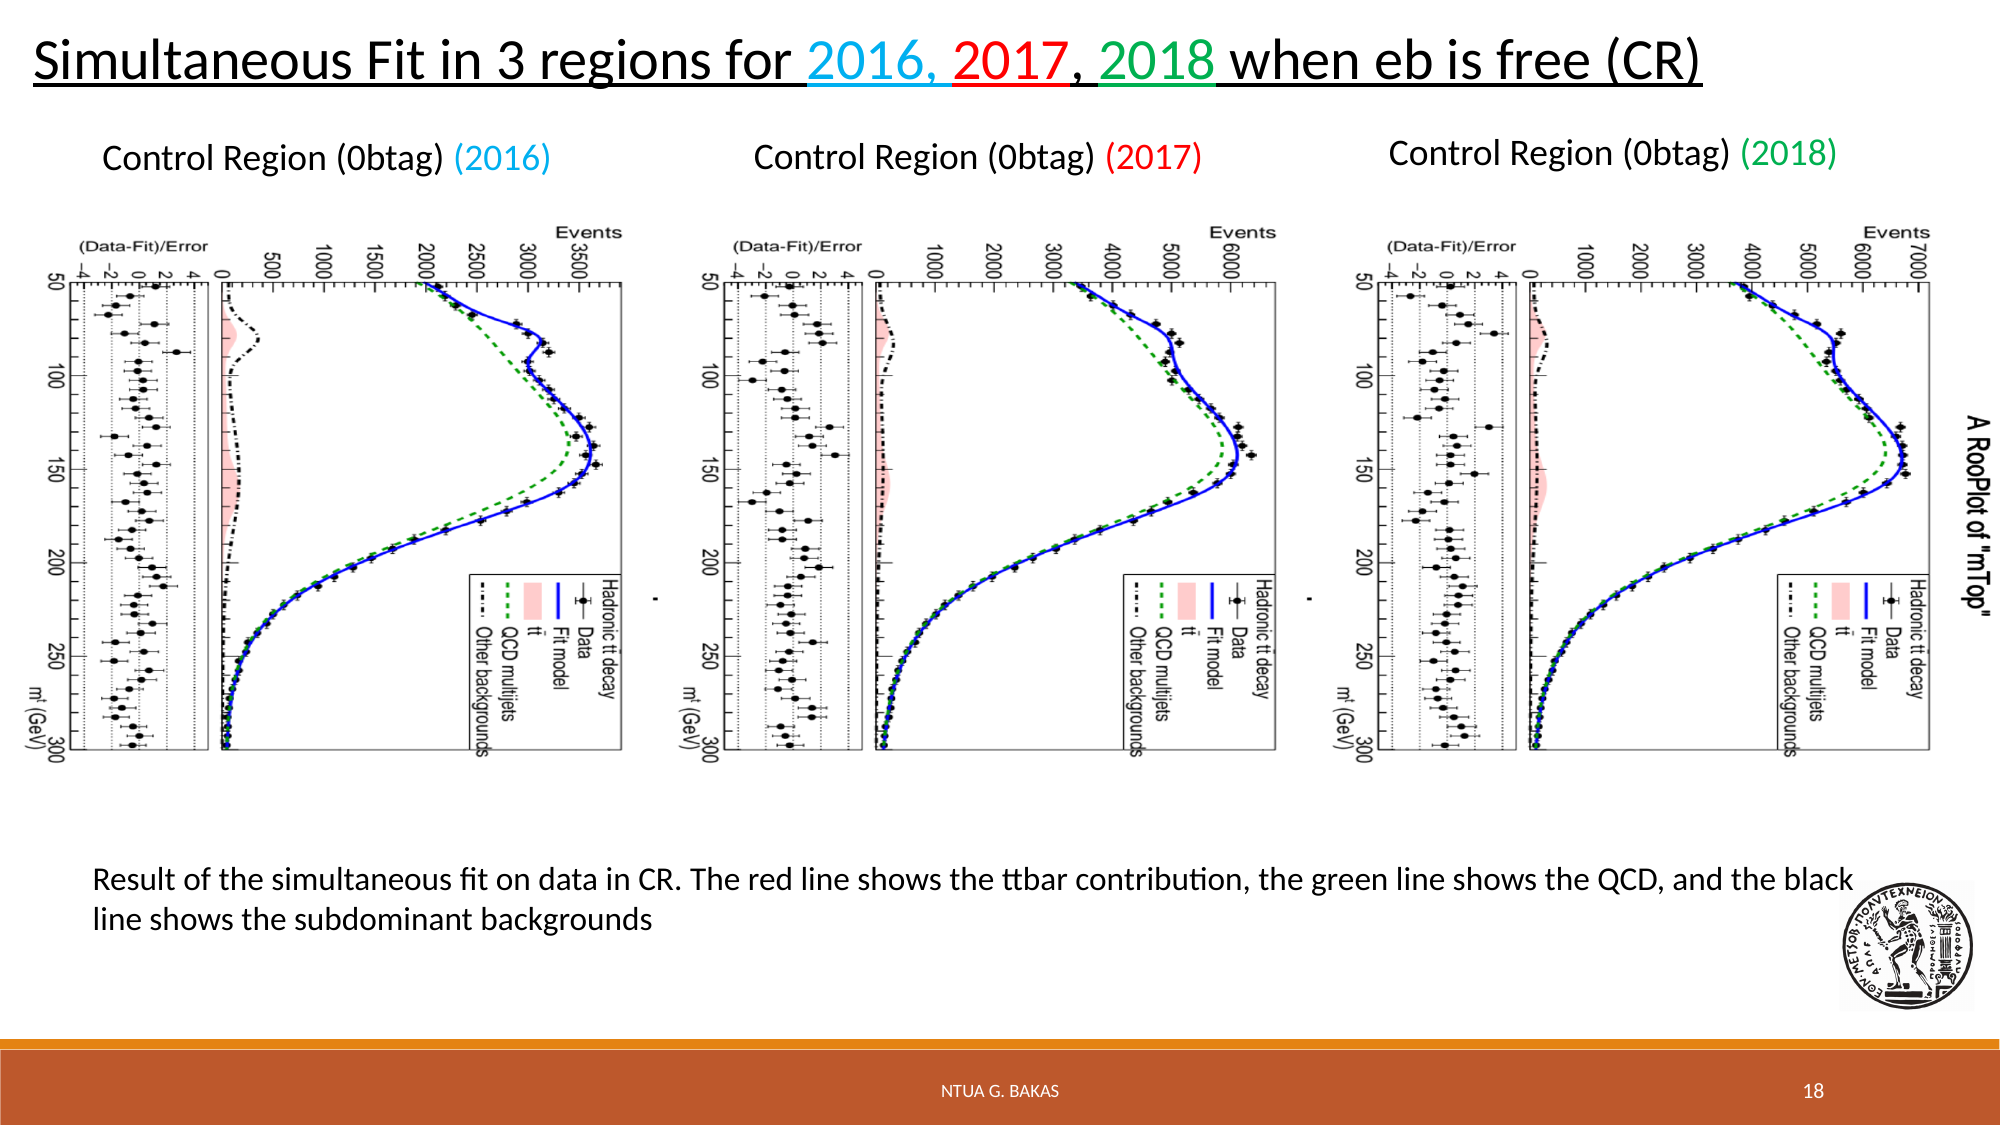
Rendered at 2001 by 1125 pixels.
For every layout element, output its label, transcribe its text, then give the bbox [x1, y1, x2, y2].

footer NTUA G. Bakas [604, 1059, 1396, 1120]
picture [708, 172, 1292, 859]
text_box Control Region (0btag) (2018) [1374, 120, 1874, 169]
picture [54, 172, 638, 859]
slide_number 18 [1624, 1059, 1840, 1120]
text_box Control Region (0btag) (2016) [87, 125, 588, 169]
text_box Simultaneous Fit in 3 regions for 2016, 2017, 2018 when eb is free (CR) [18, 13, 1952, 99]
picture [1839, 880, 1975, 1012]
text_box Result of the simultaneous fit on data in CR. The red line shows the ttbar contribution, the green line shows the QCD, and the black line shows the subdominant backgrounds [77, 849, 1892, 944]
picture [1362, 172, 1946, 859]
text_box Control Region (0btag) (2017) [739, 124, 1261, 169]
